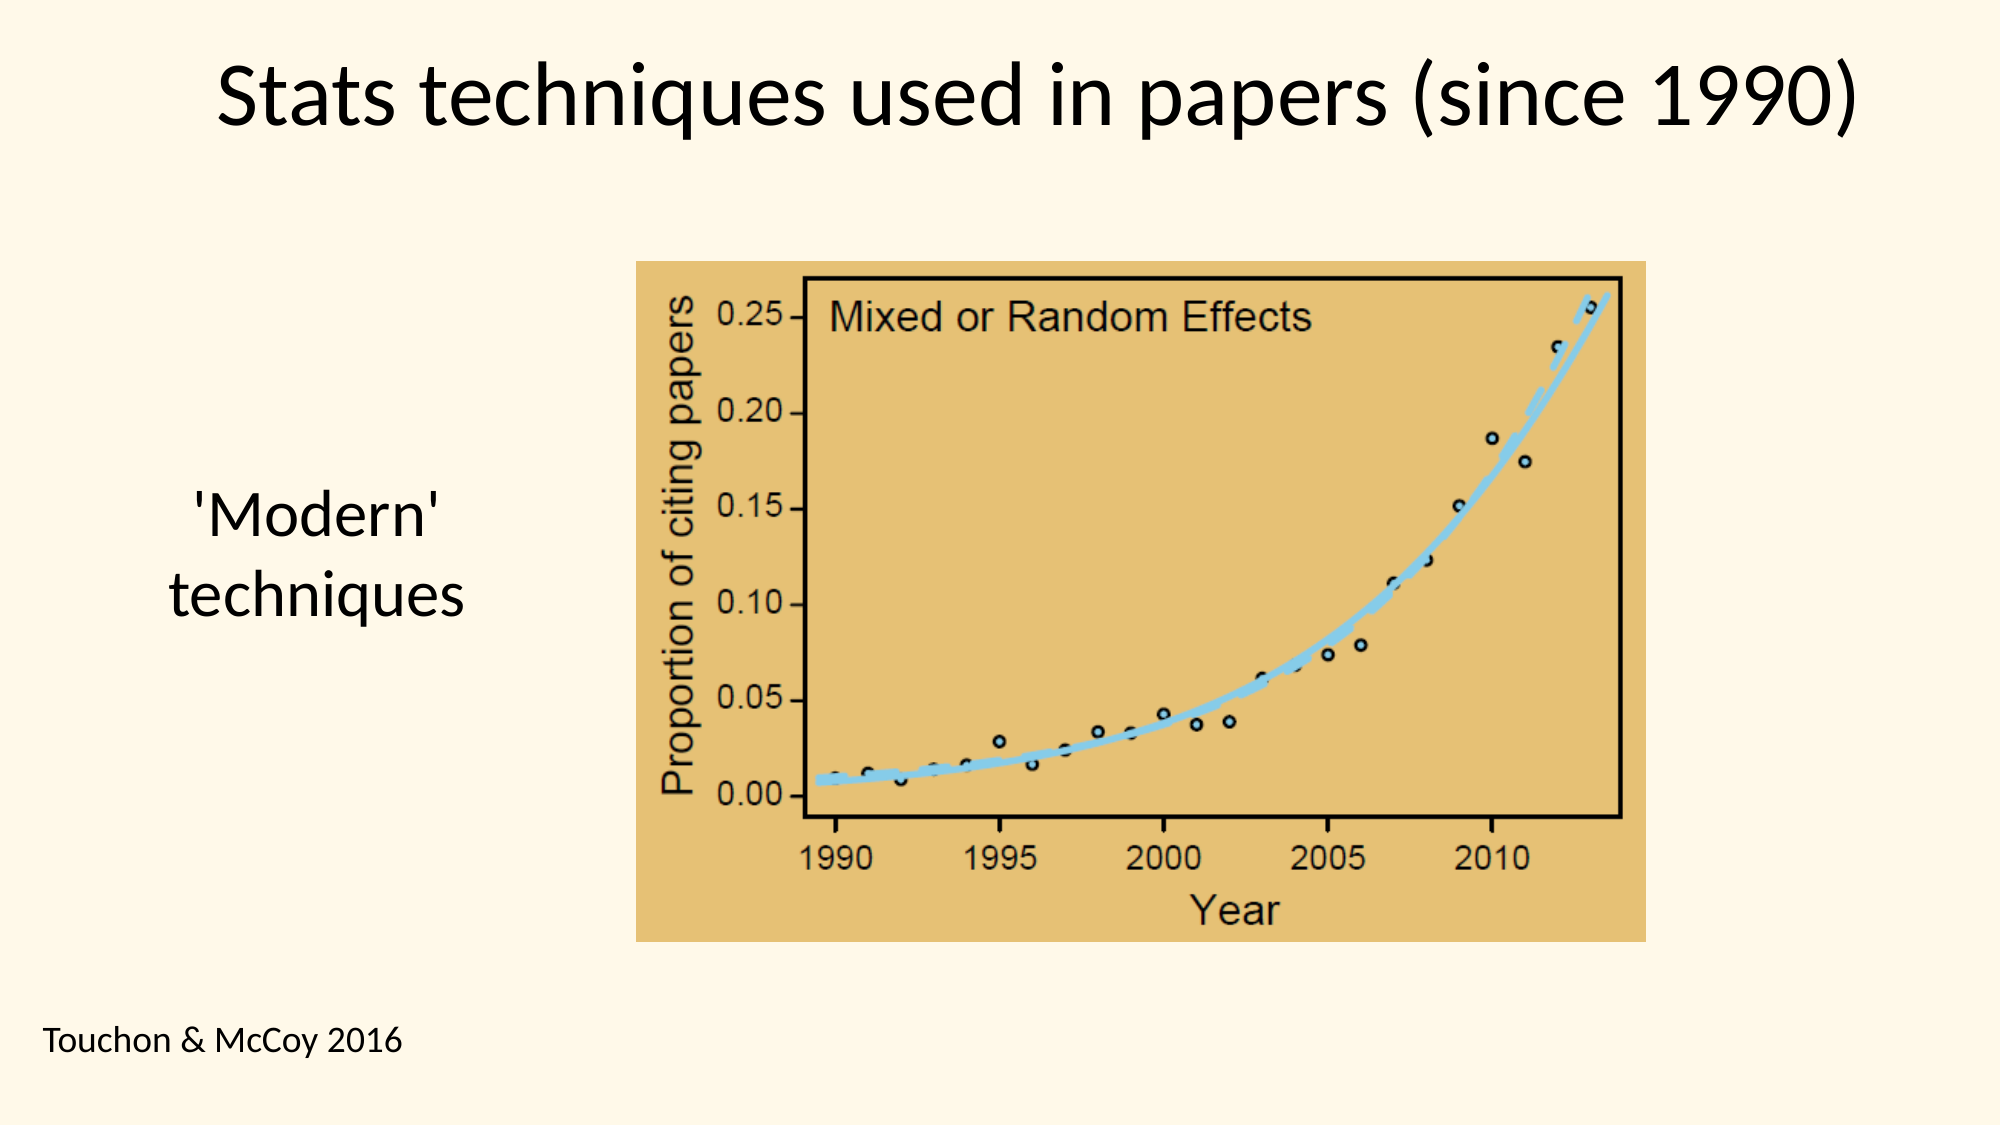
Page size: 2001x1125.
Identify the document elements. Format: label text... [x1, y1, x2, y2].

picture [636, 261, 1646, 942]
text_box 'Modern' techniques [153, 462, 481, 638]
text_box Stats techniques used in papers (since 1990) [201, 26, 1880, 152]
text_box Touchon & McCoy 2016 [27, 1007, 419, 1068]
